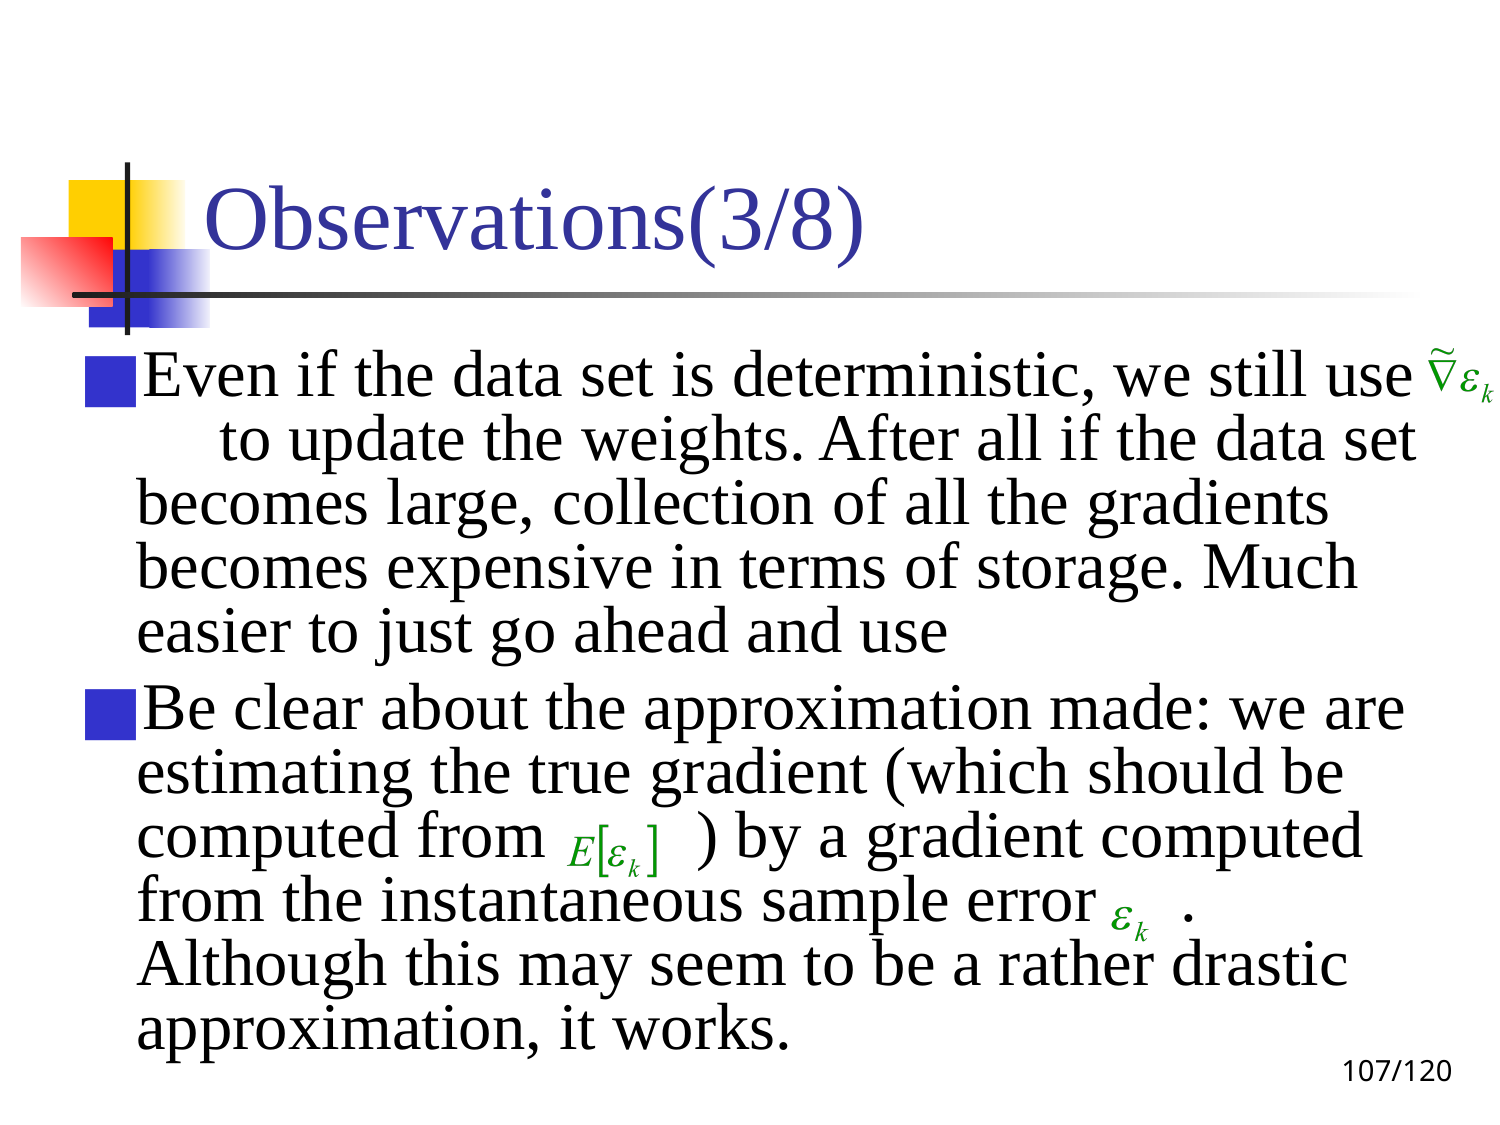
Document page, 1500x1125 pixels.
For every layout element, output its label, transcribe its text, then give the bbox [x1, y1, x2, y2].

slide_number ‹#›/120 [1155, 1024, 1468, 1100]
title Observations(3/8) [188, 35, 1468, 275]
list Even if the data set is deterministic, we still use to update the weights. After all if the data set becomes large, collection of all the gradients becomes expensive in terms of storage. Much easier to just go ahead and use Be clear about the approximation made: we are estimating the true gradient (which should be computed from ) by a gradient computed from the instantaneous sample error . Although this may seem to be a rather drastic approximation, it works. [64, 338, 1471, 1013]
picture [1421, 337, 1500, 410]
picture [1104, 881, 1154, 949]
picture [560, 822, 660, 884]
